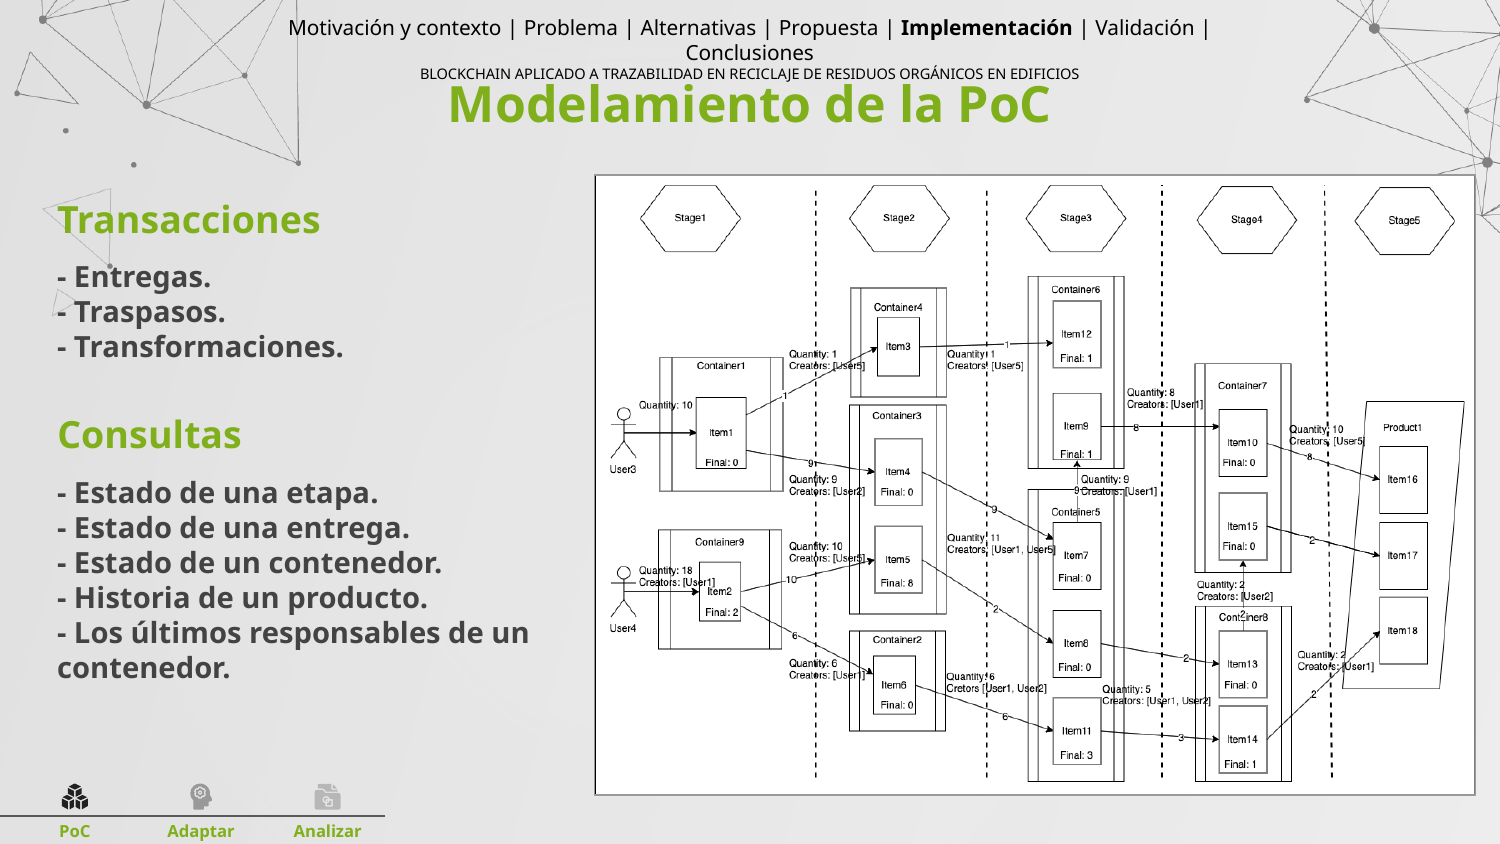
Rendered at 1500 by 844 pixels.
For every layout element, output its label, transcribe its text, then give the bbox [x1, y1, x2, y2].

title Adaptar [131, 825, 257, 844]
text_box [61, 783, 89, 810]
subtitle - Estado de una etapa. - Estado de una entrega. - Estado de un contenedor. - Historia de un producto. - Los últimos responsables de un contenedor. [42, 459, 560, 649]
text_box Motivación y contexto | Problema | Alternativas | Propuesta | Implementación | Validación | Conclusiones BLOCKCHAIN APLICADO A TRAZABILIDAD EN RECICLAJE DE RESIDUOS ORGÁNICOS EN EDIFICIOS [209, 0, 1291, 58]
title Transacciones [42, 185, 446, 256]
title Modelamiento de la PoC [322, 58, 1178, 144]
picture [0, 0, 1500, 844]
title Analizar [257, 822, 398, 844]
title Consultas [42, 400, 446, 459]
title PoC [5, 825, 131, 844]
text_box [314, 783, 341, 810]
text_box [190, 783, 213, 810]
subtitle - Entregas. - Traspasos. - Transformaciones. [42, 243, 560, 433]
